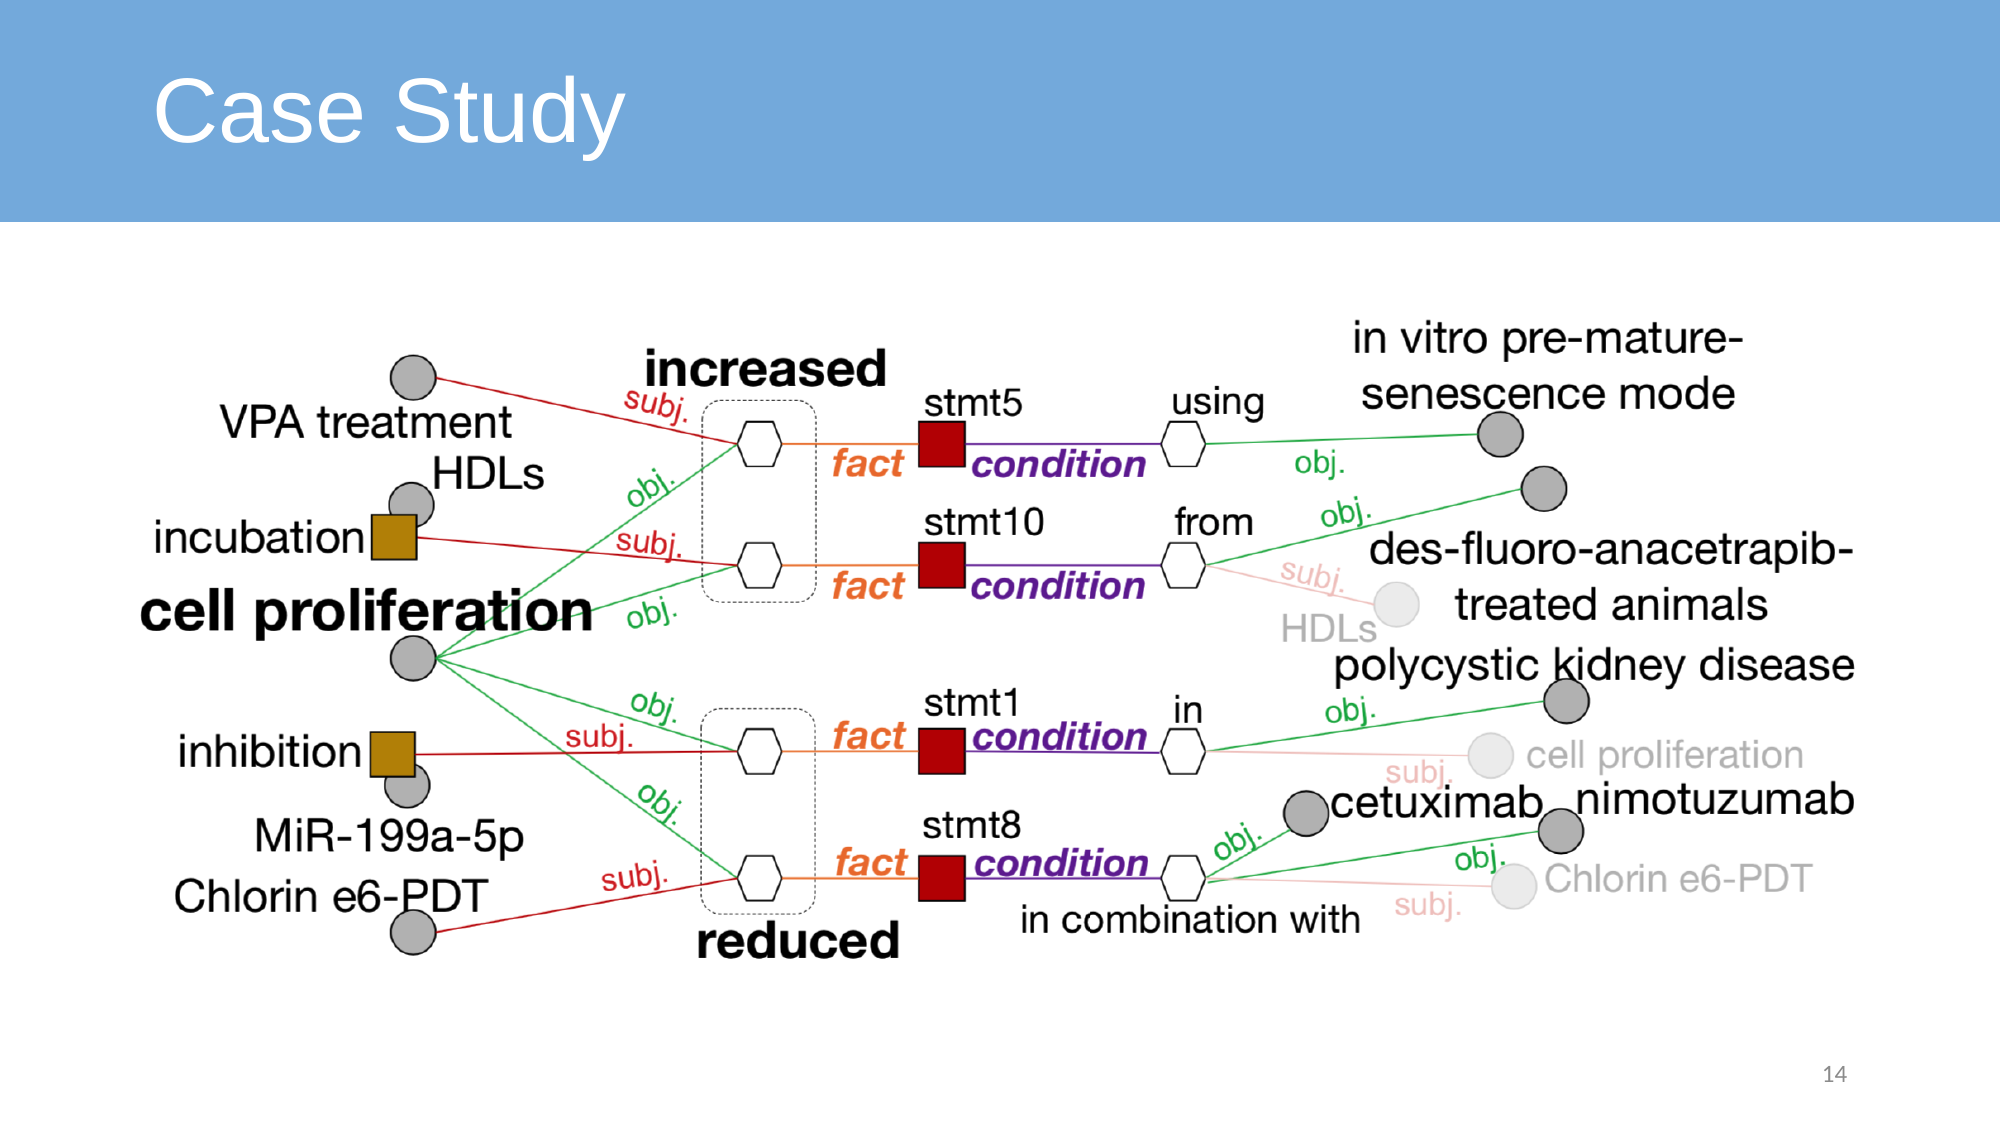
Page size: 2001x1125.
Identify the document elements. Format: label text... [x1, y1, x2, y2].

slide_number 14 [1412, 1042, 1863, 1103]
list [137, 313, 1863, 967]
title Case Study [137, 4, 1863, 222]
